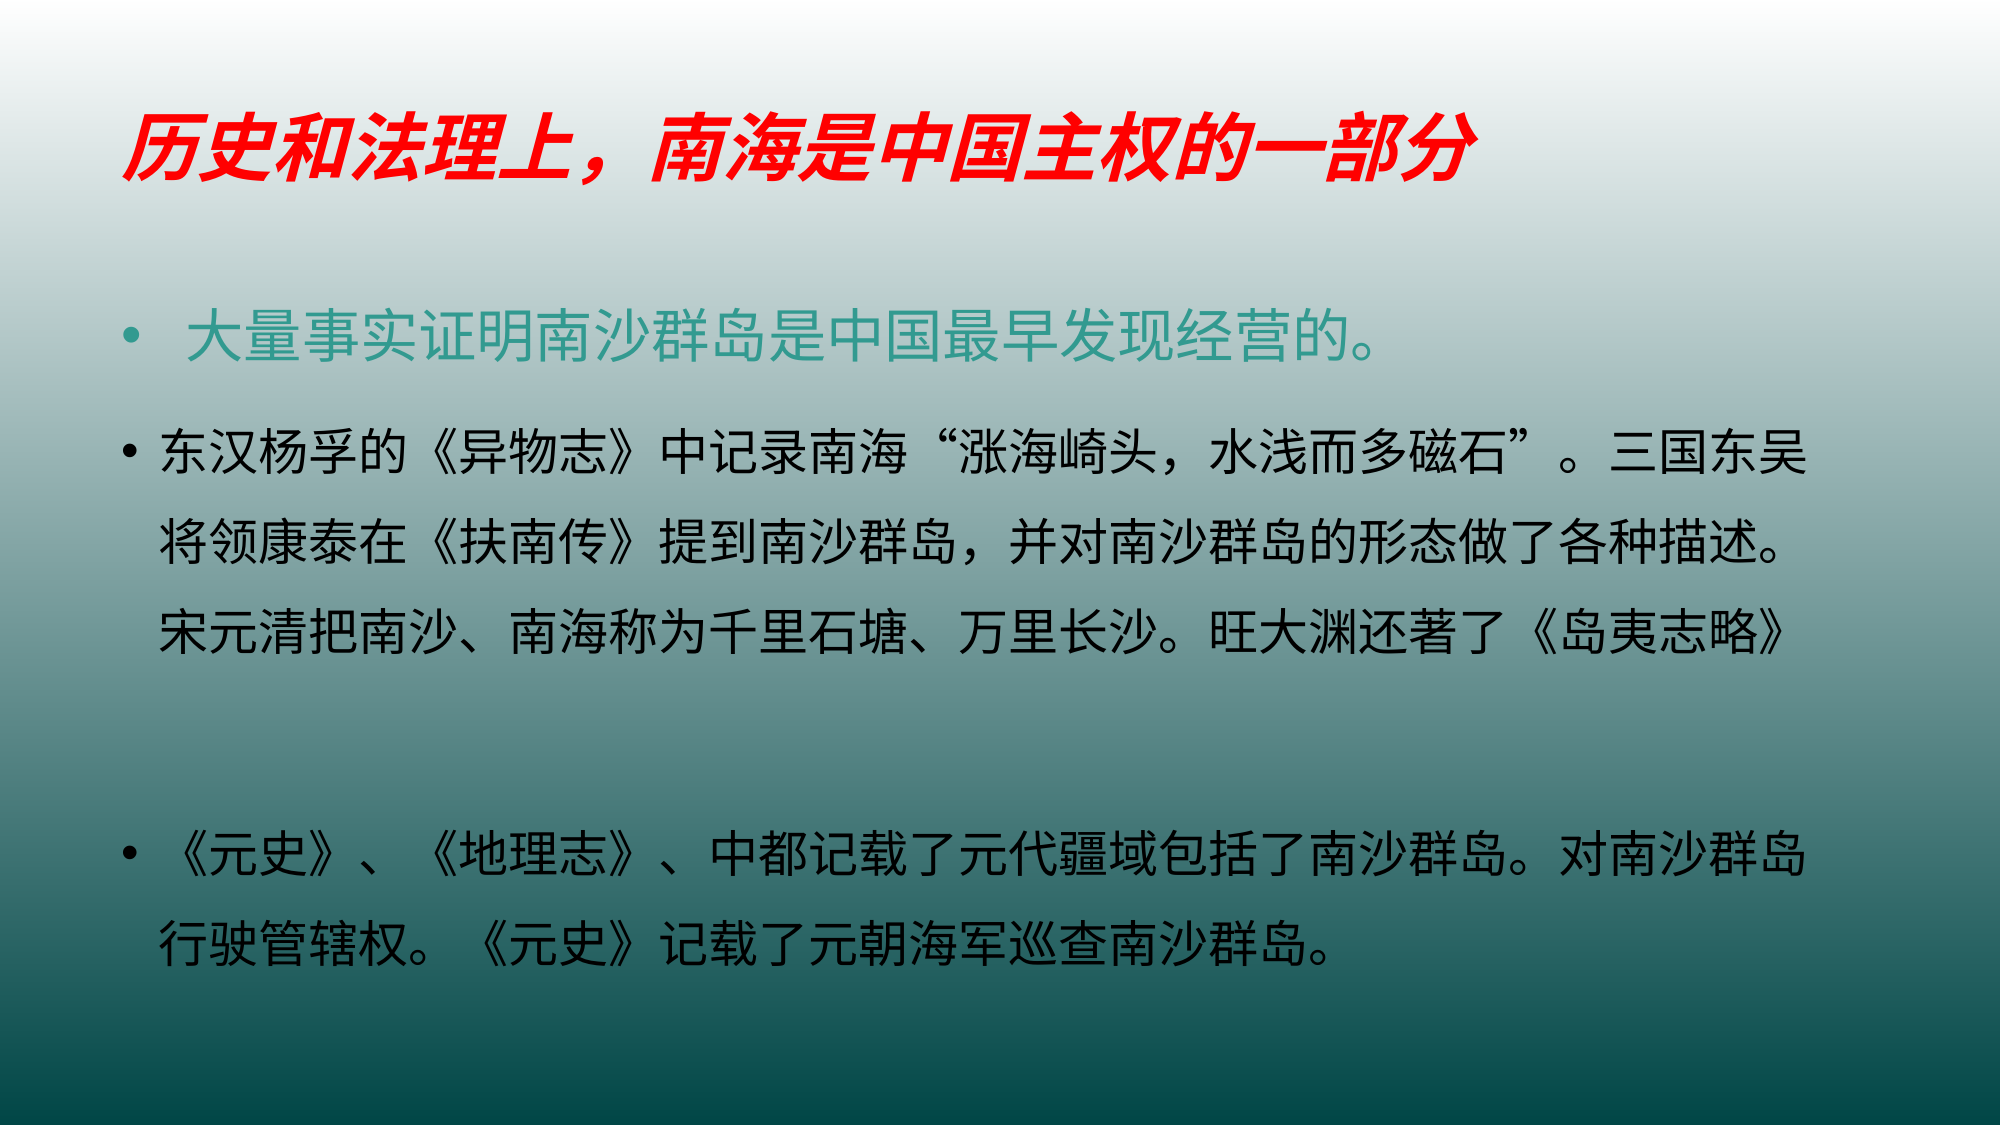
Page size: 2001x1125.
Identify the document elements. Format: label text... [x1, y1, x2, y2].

list 大量事实证明南沙群岛是中国最早发现经营的。 东汉杨孚的《异物志》中记录南海“涨海崎头，水浅而多磁石”。三国东吴将领康泰在《扶南传》提到南沙群岛，并对南沙群岛的形态做了各种描述。宋元清把南沙、南海称为千里石塘、万里长沙。旺大渊还著了《岛夷志略》 《元史》、《地理志》、中都记载了元代疆域包括了南沙群岛。对南沙群岛行驶管辖权。《元史》记载了元朝海军巡查南沙群岛。 [106, 299, 1832, 1014]
title 历史和法理上，南海是中国主权的一部分 [106, 42, 1832, 260]
